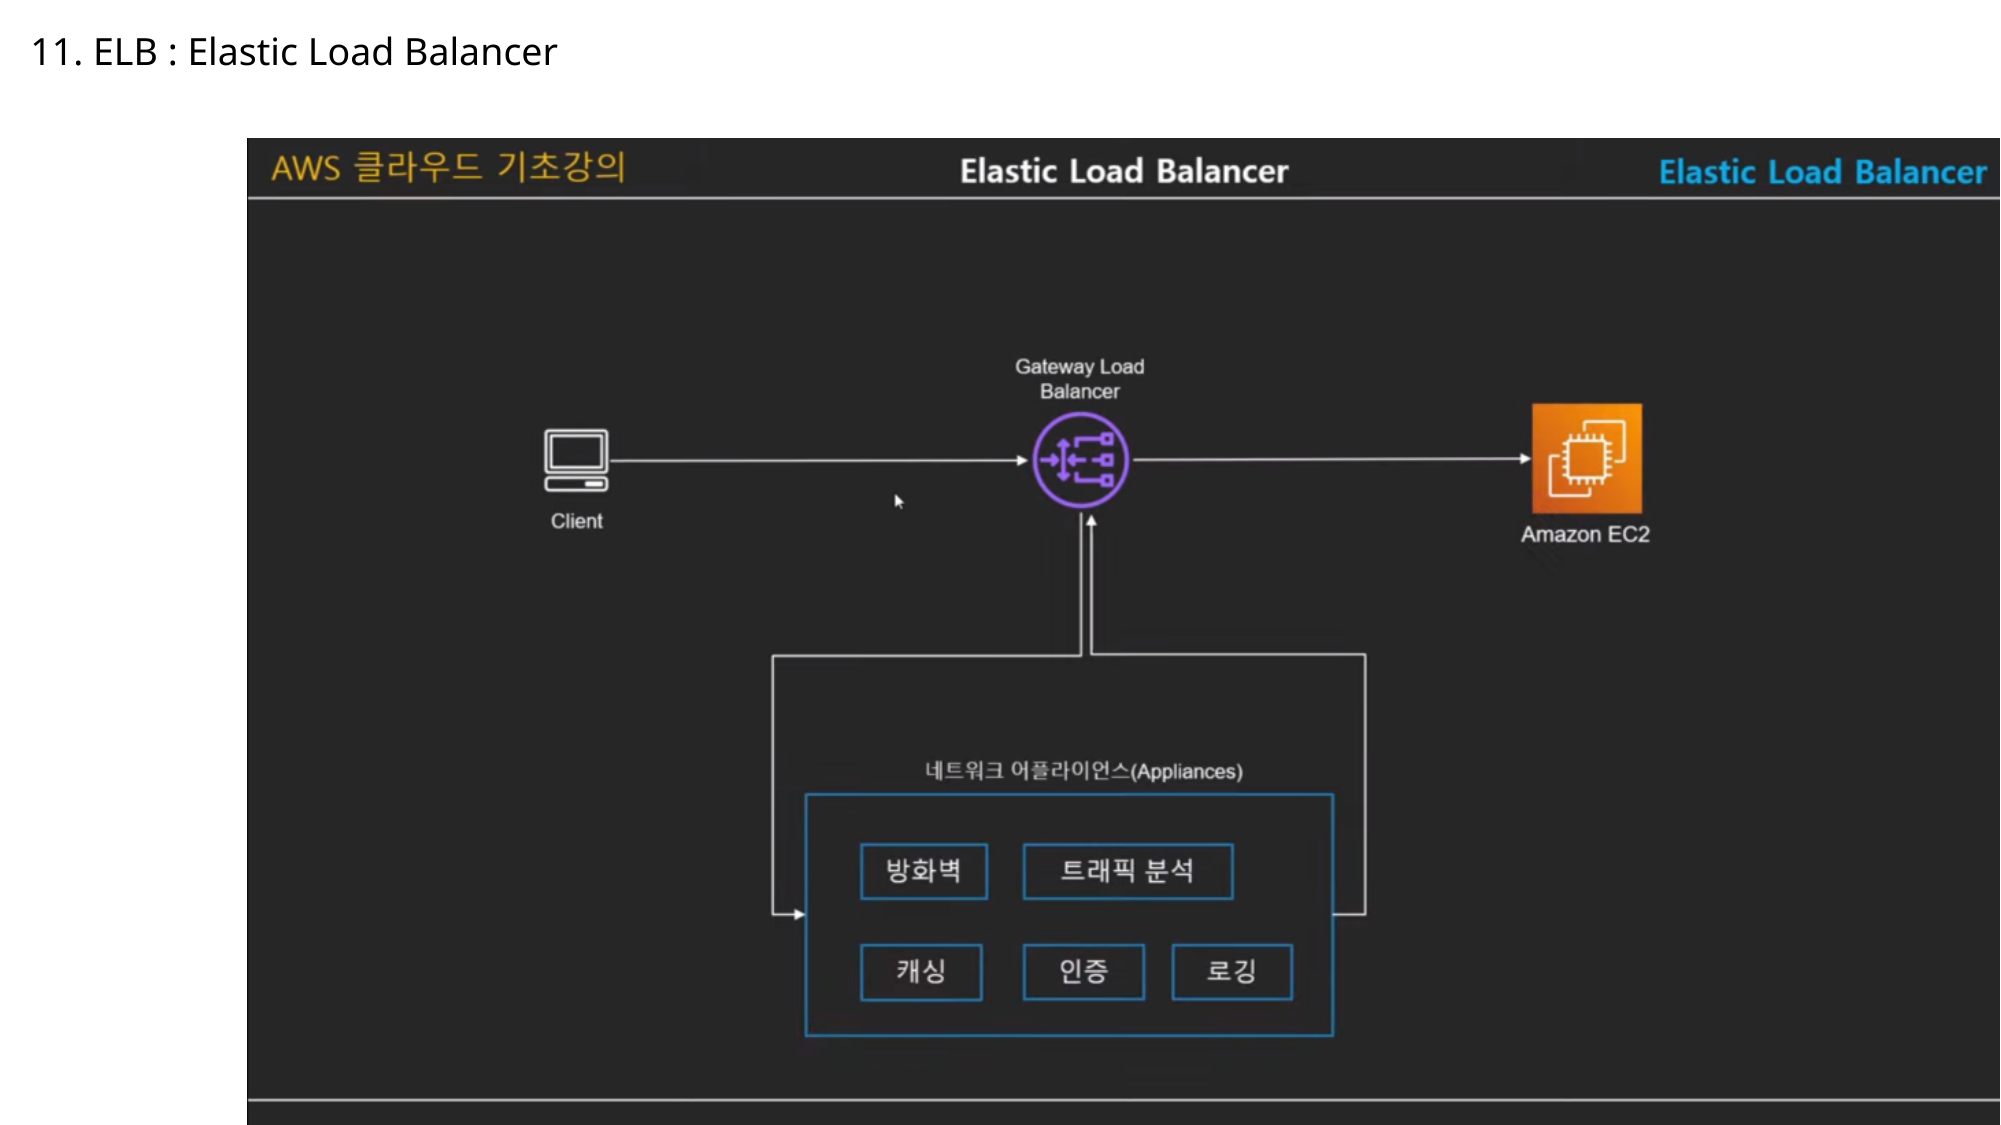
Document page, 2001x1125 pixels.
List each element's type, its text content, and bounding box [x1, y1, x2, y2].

text_box 11. ELB : Elastic Load Balancer [15, 20, 1489, 125]
picture [247, 138, 2000, 1125]
